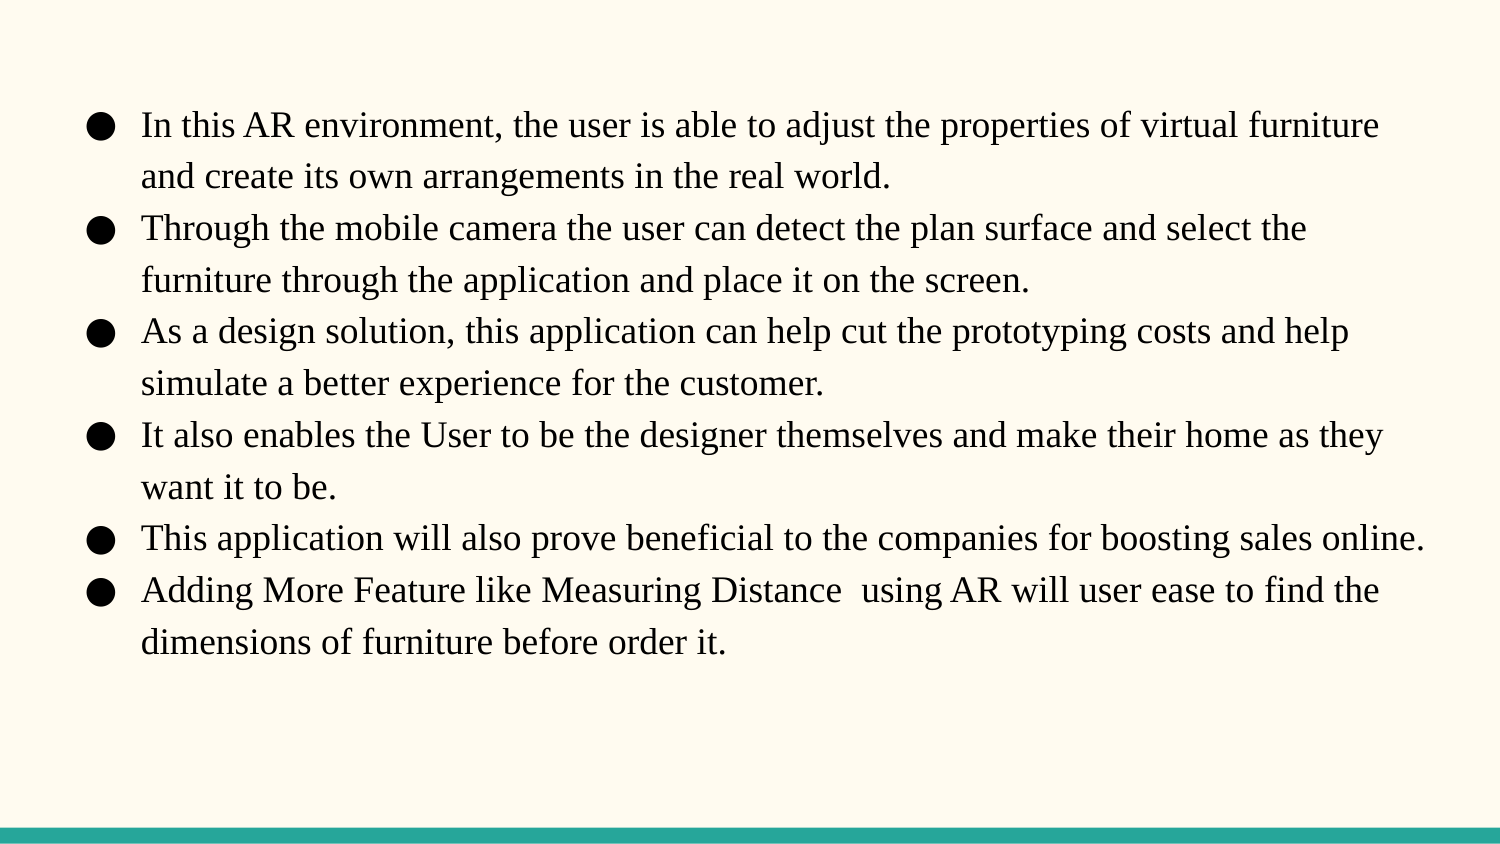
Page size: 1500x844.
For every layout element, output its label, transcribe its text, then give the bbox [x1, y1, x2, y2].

text_box In this AR environment, the user is able to adjust the properties of virtual furniture and create its own arrangements in the real world. Through the mobile camera the user can detect the plan surface and select the furniture through the application and place it on the screen. As a design solution, this application can help cut the prototyping costs and help simulate a better experience for the customer. It also enables the User to be the designer themselves and make their home as they want it to be. This application will also prove beneficial to the companies for boosting sales online. Adding More Feature like Measuring Distance using AR will user ease to find the dimensions of furniture before order it. [51, 77, 1449, 750]
